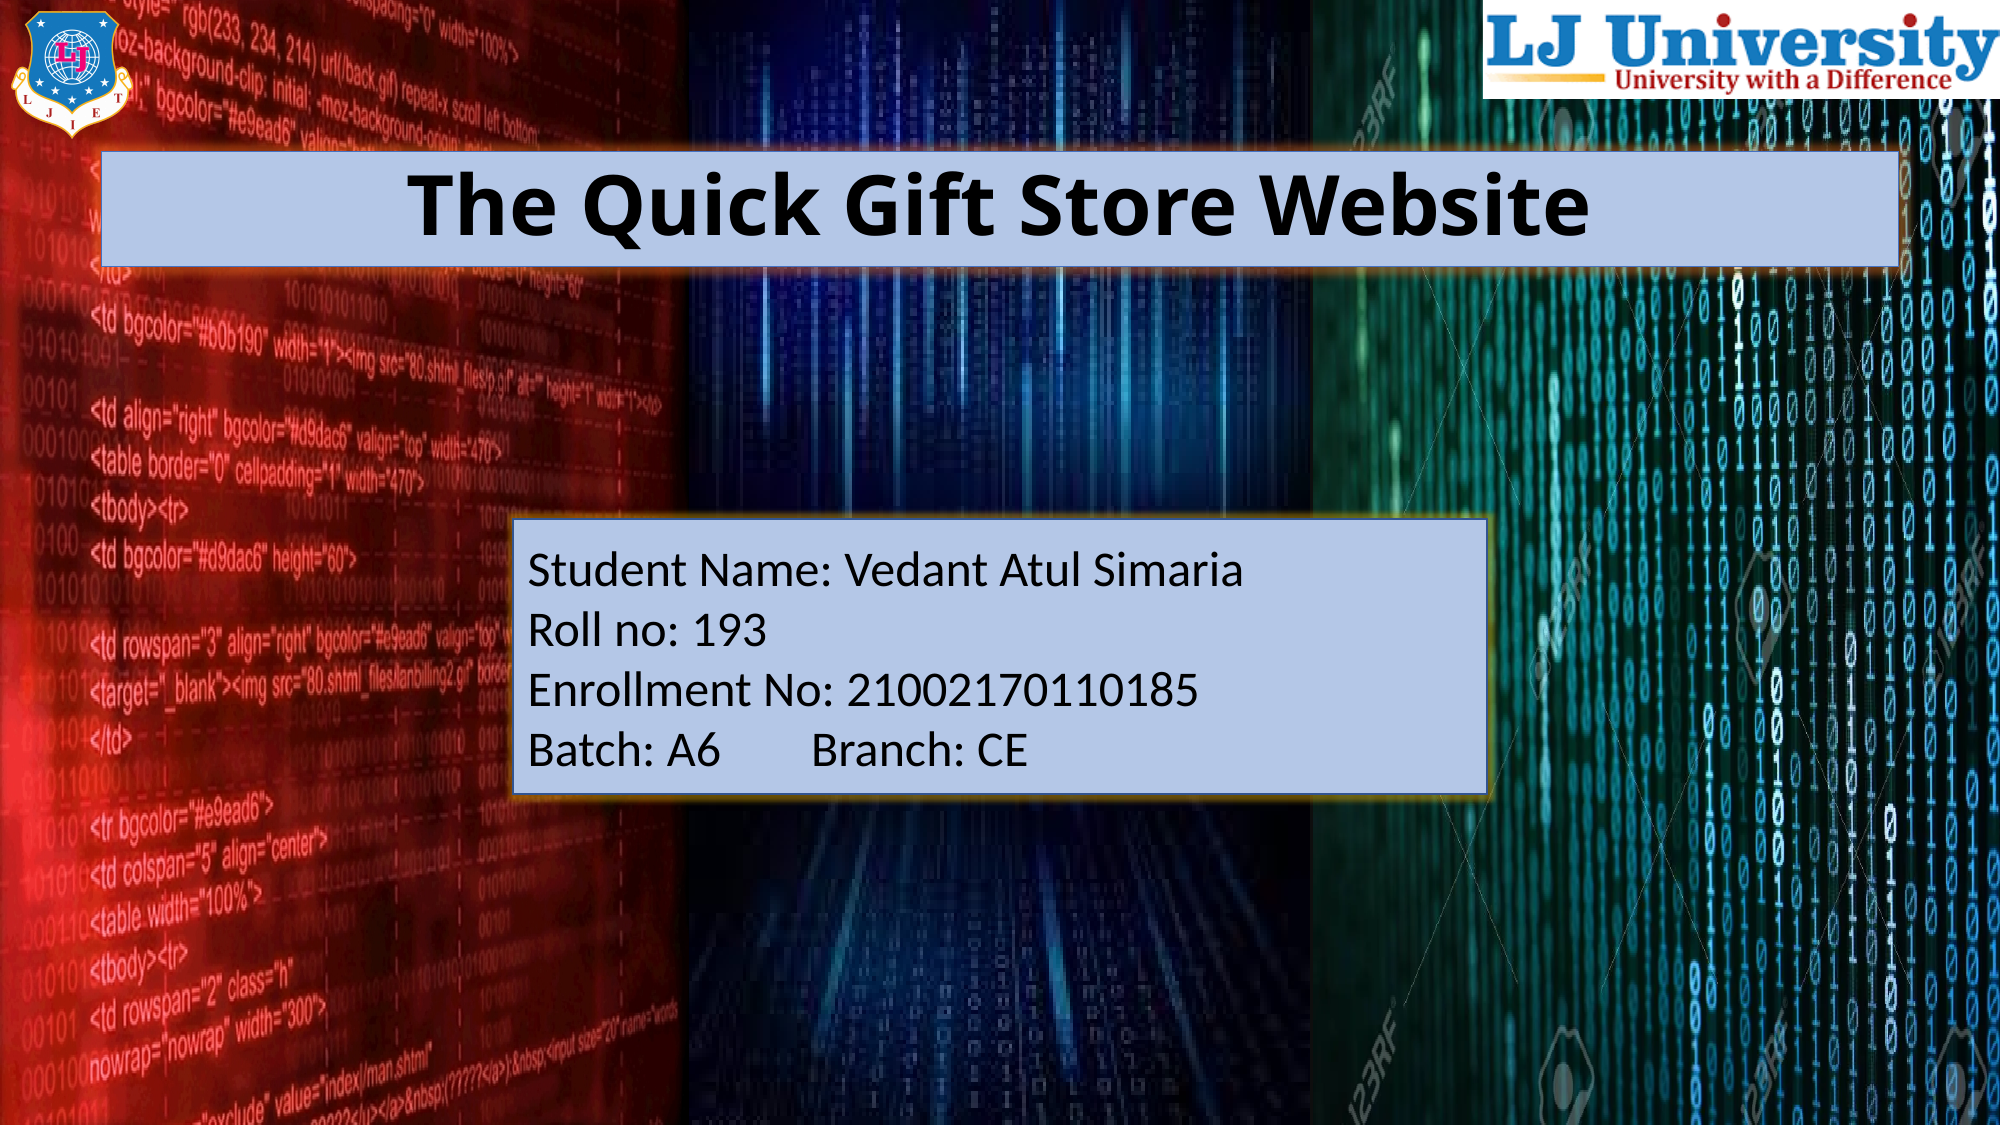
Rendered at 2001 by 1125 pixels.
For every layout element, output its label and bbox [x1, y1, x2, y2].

picture [11, 11, 133, 139]
picture [689, 0, 2000, 1125]
list [0, 0, 689, 1125]
